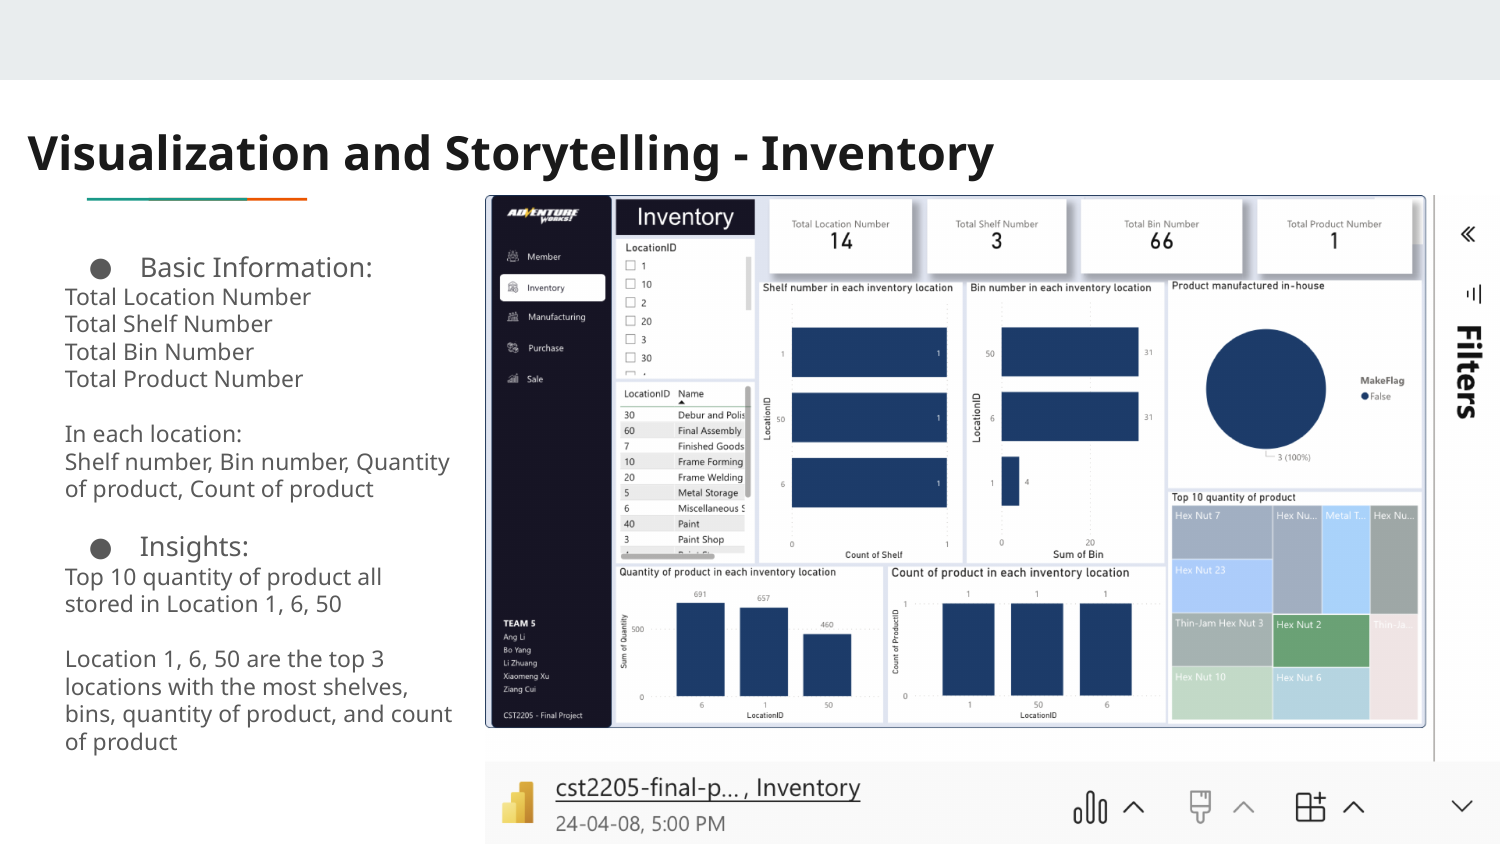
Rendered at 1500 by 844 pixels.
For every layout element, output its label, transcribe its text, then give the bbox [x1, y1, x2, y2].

title Visualization and Storytelling - Inventory [12, 108, 1089, 196]
picture [485, 195, 1500, 844]
text_box Basic Information: Total Location Number Total Shelf Number Total Bin Number Total Product Number In each location: Shelf number, Bin number, Quantity of product, Count of product Insights: Top 10 quantity of product all stored in Location 1, 6, 50 Location 1, 6, 50 are the top 3 locations with the most shelves, bins, quantity of product, and count of product [49, 235, 472, 833]
